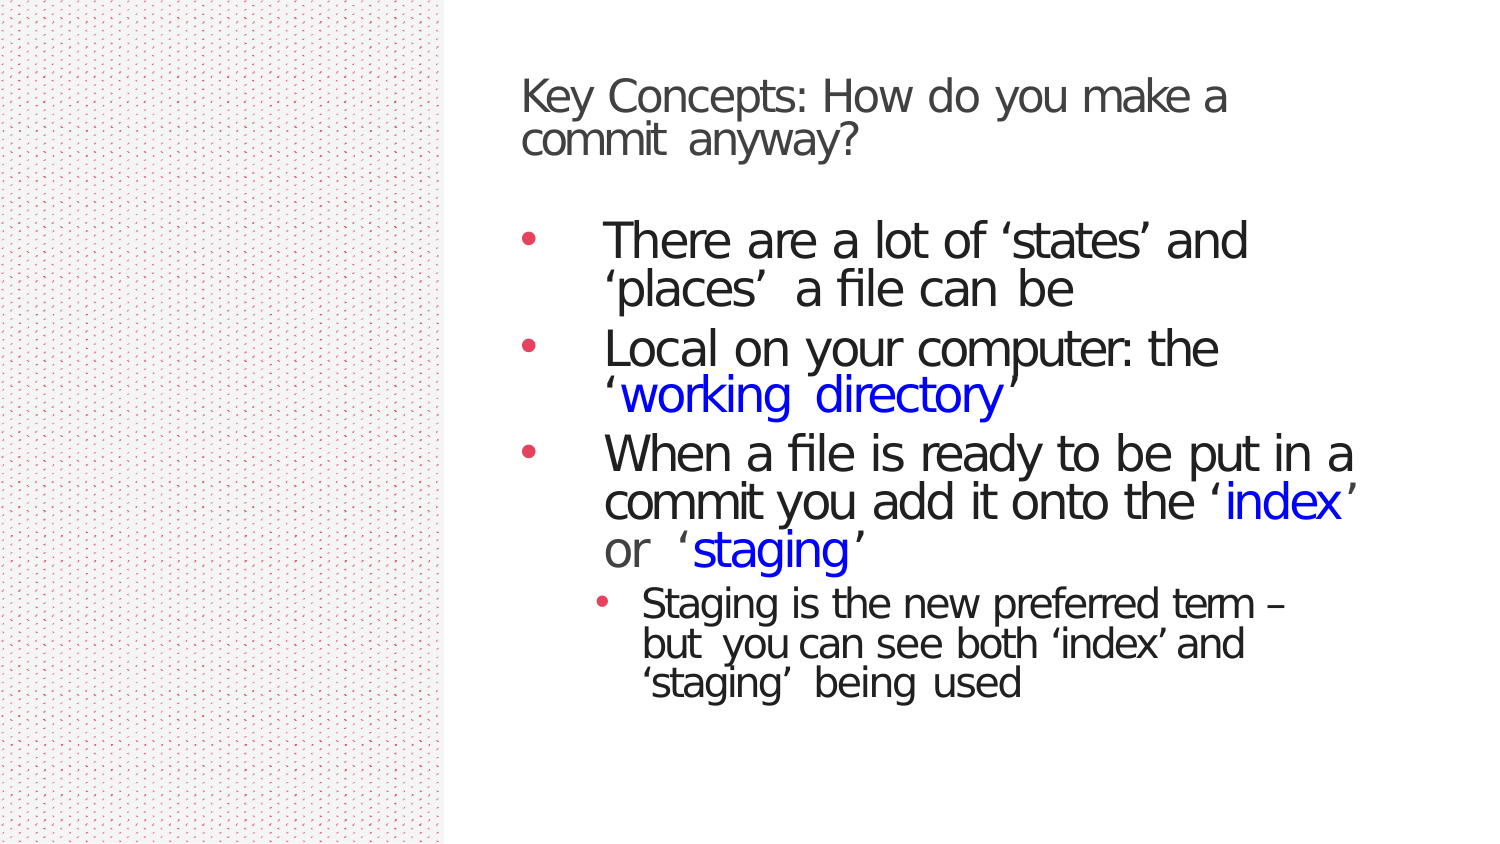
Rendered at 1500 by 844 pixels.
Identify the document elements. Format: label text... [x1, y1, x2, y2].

picture [0, 0, 444, 844]
text_box There are a lot of ‘states’ and ‘places’ a file can be Local on your computer: the ‘working directory’ When a file is ready to be put in a commit you add it onto the ‘index’ or ‘staging’ Staging is the new preferred term – but you can see both ‘index’ and ‘staging’ being used [518, 206, 1411, 706]
title Key Concepts: How do you make a commit anyway? [126, 64, 1374, 219]
